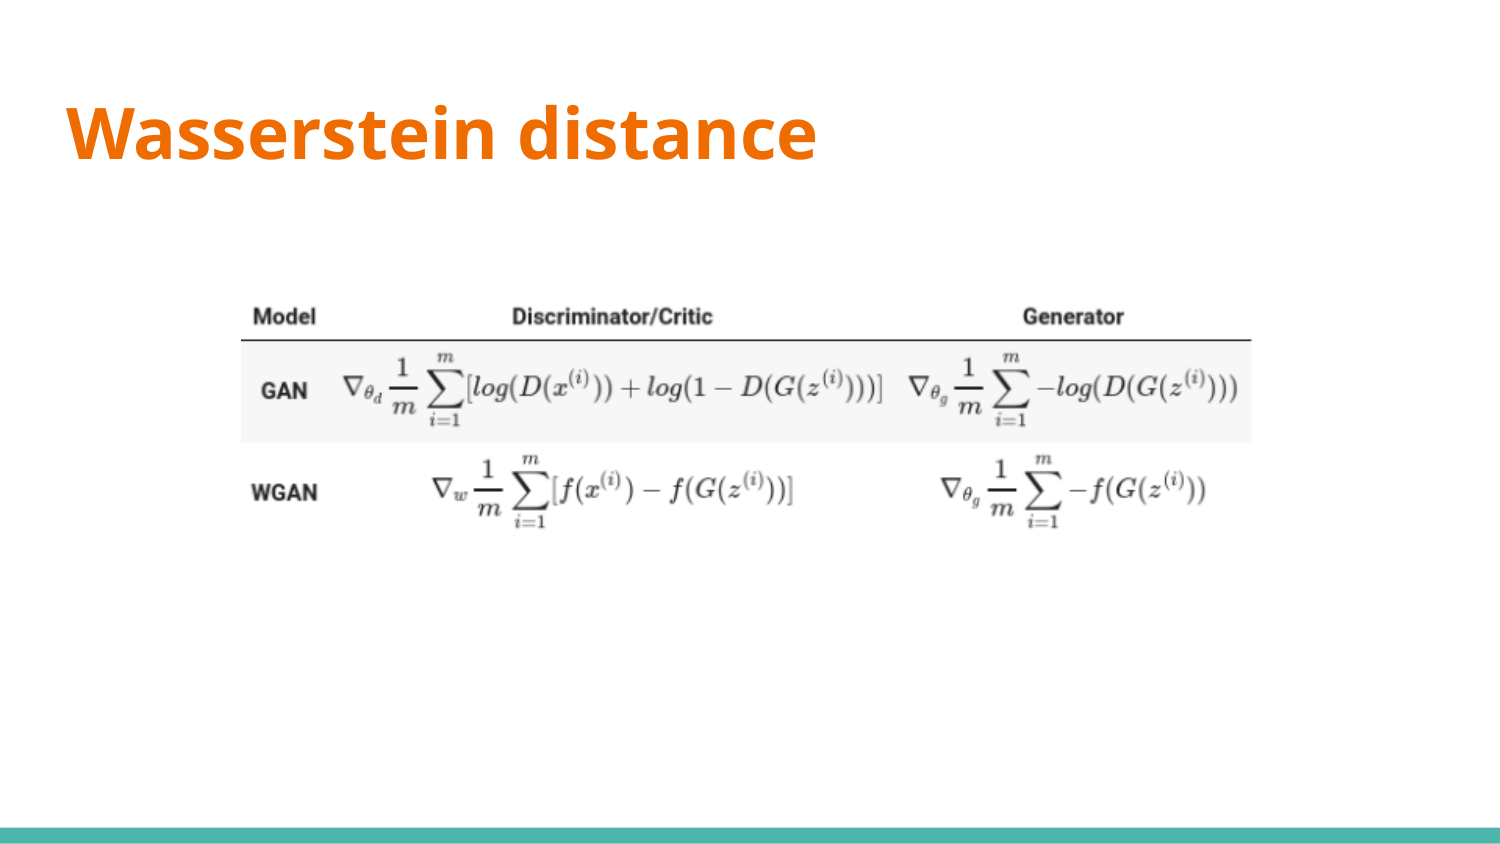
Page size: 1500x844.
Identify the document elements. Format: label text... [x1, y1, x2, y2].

picture [241, 298, 1259, 531]
title Wasserstein distance [51, 72, 1449, 189]
